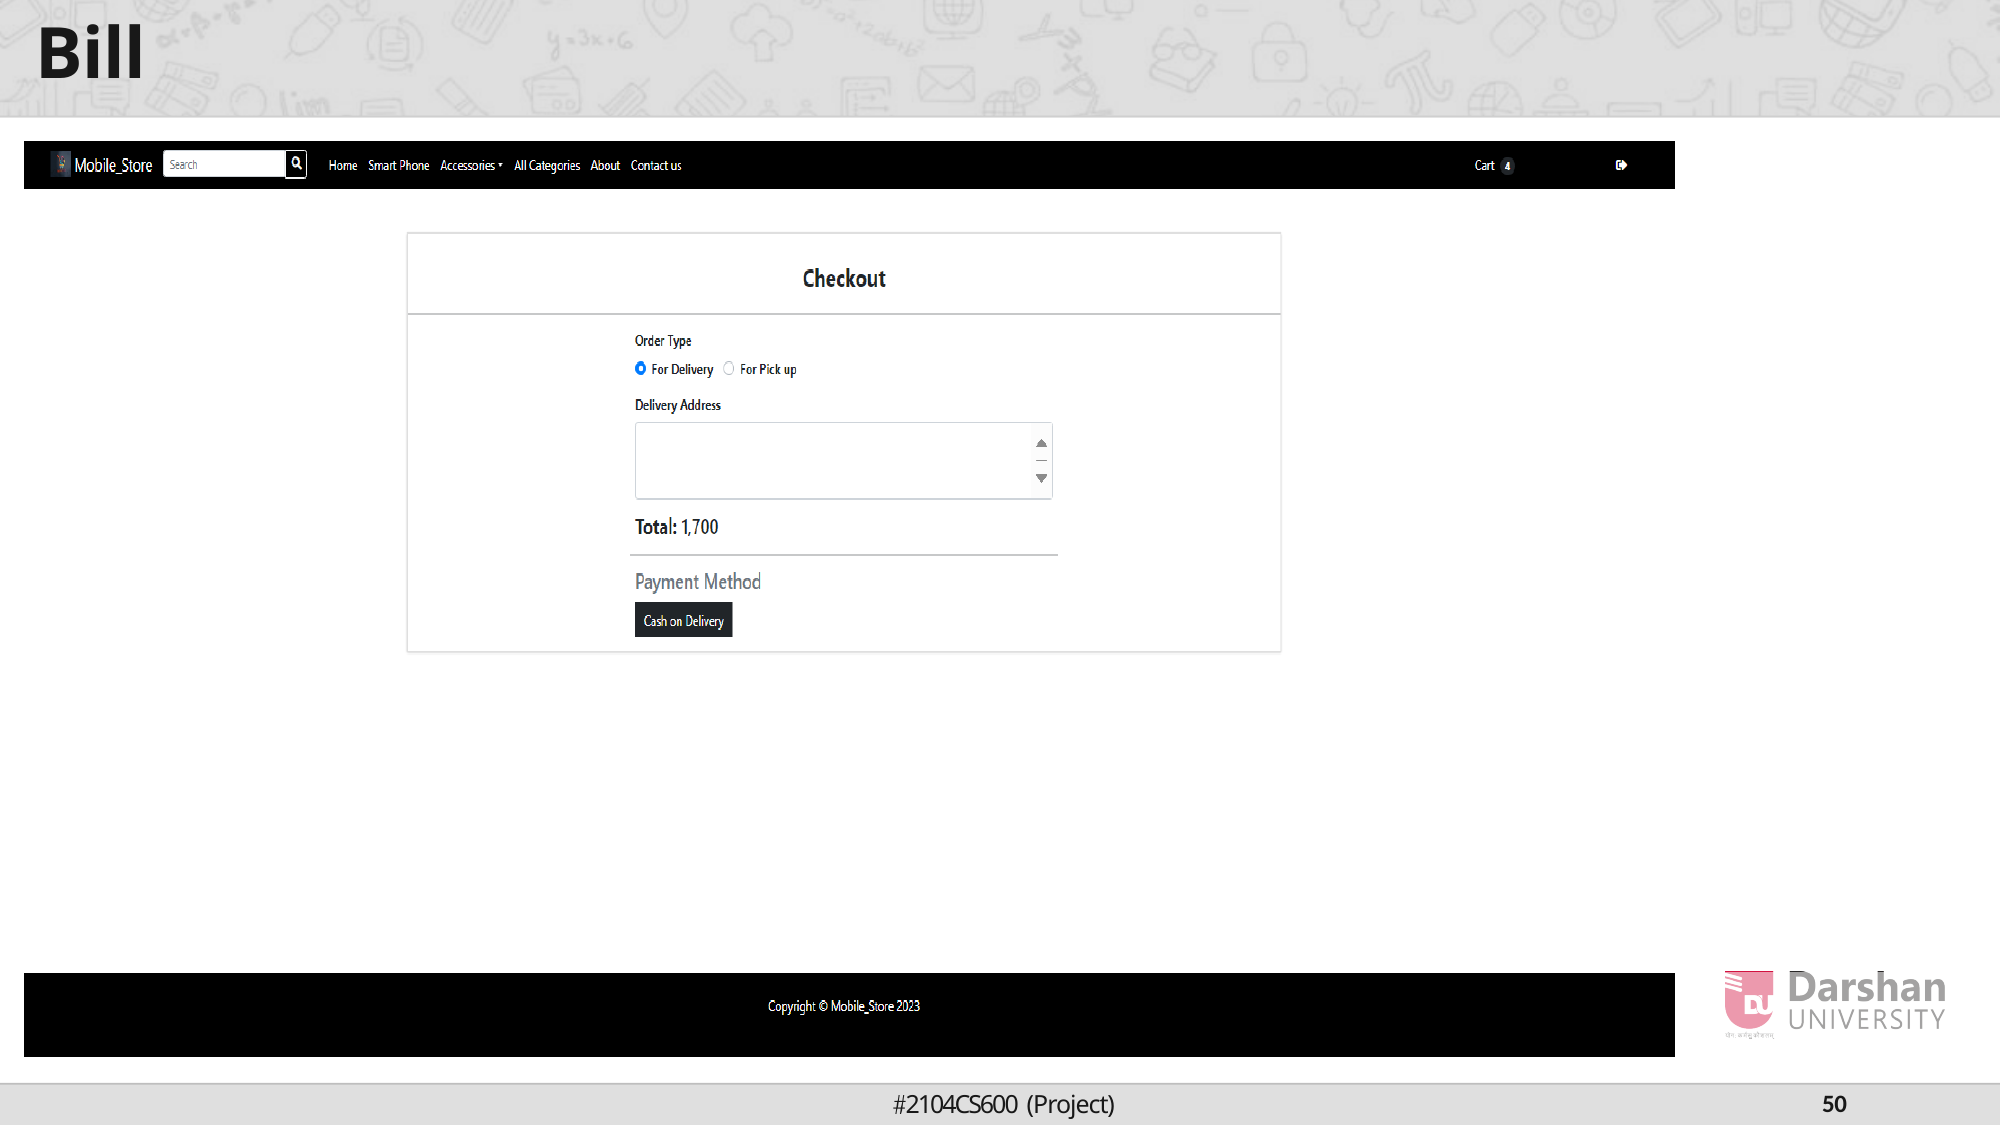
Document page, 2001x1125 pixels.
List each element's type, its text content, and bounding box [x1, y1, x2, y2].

title Bill [33, 5, 915, 140]
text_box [24, 141, 1676, 1057]
picture [893, 1095, 903, 1114]
footer 2104CS600 (Project) [903, 1087, 1175, 1125]
slide_number 50 [1815, 1092, 1856, 1125]
